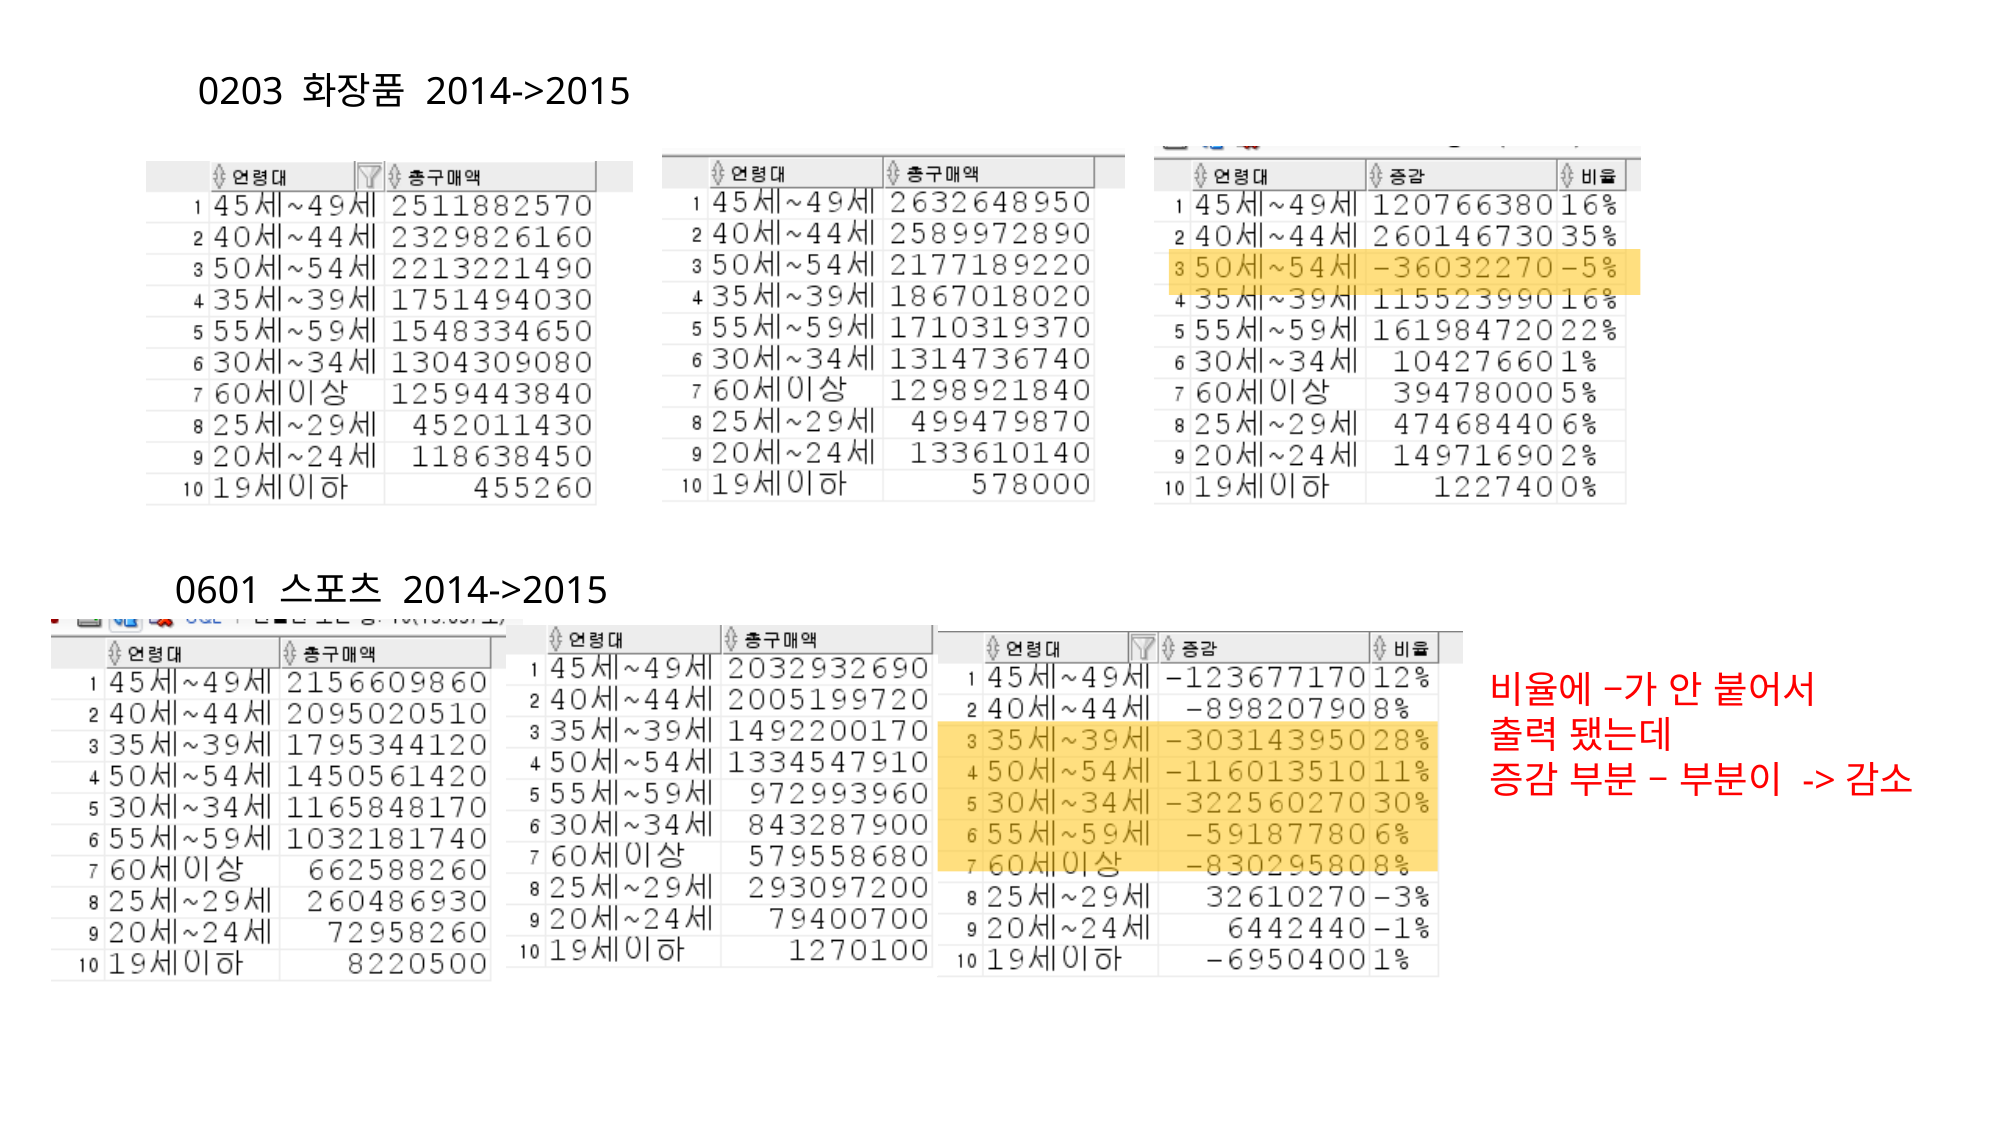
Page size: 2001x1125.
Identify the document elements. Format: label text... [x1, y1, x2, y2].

text_box 0203 화장품 2014->2015 [183, 59, 663, 120]
picture [662, 148, 1125, 535]
picture [51, 619, 1463, 1003]
picture [146, 161, 633, 523]
text_box 0601 스포츠 2014->2015 [160, 558, 640, 619]
picture [1154, 146, 1641, 511]
text_box 비율에 –가 안 붙어서 출력 됐는데 증감 부분 – 부분이 ->감소 [1474, 659, 2000, 809]
